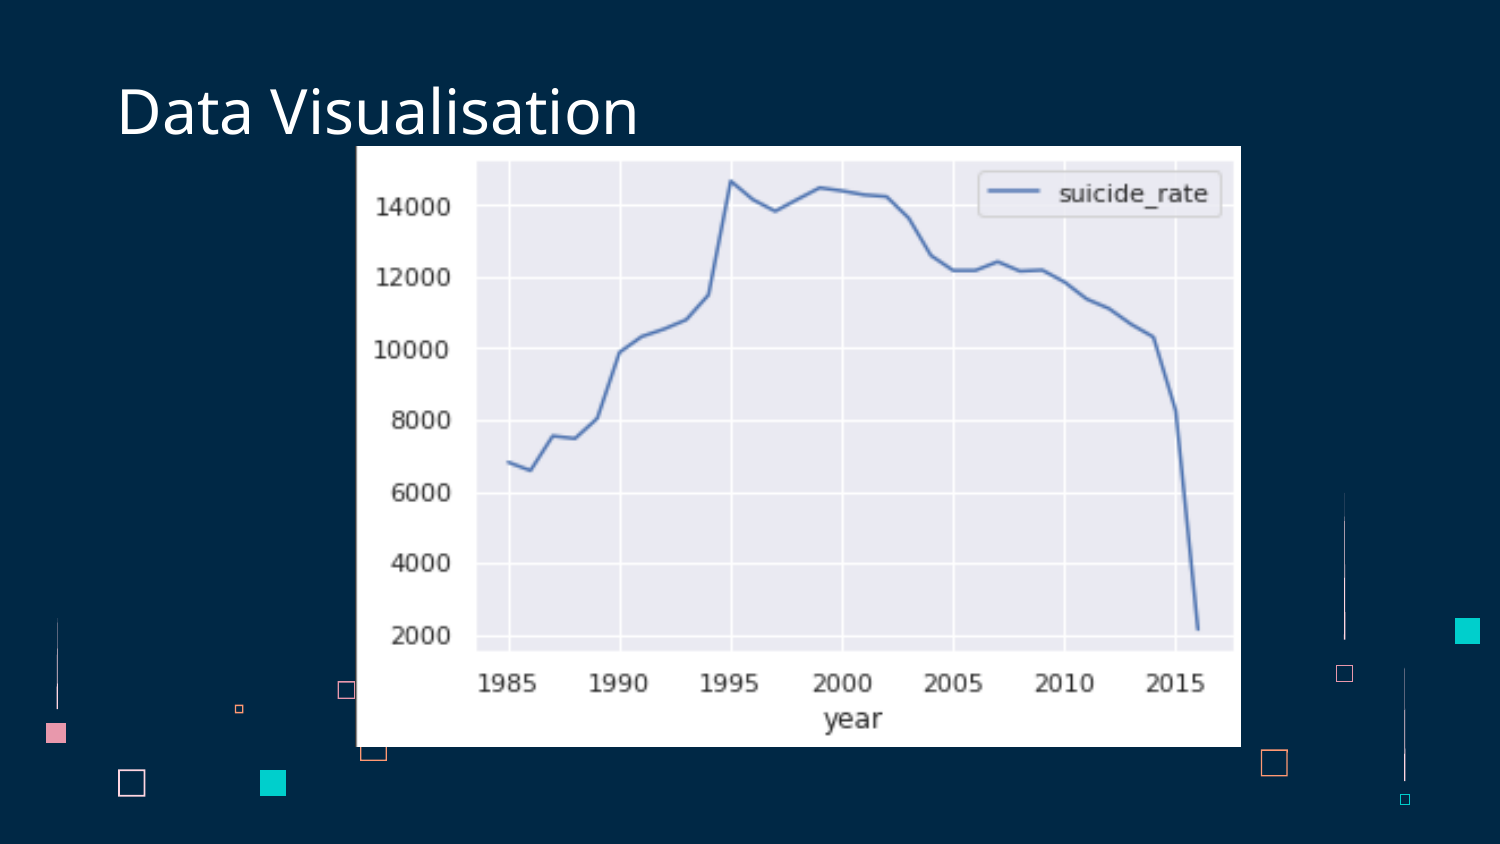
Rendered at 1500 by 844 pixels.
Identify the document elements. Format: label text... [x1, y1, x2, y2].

title Data Visualisation [101, 67, 798, 163]
picture [354, 146, 1241, 747]
